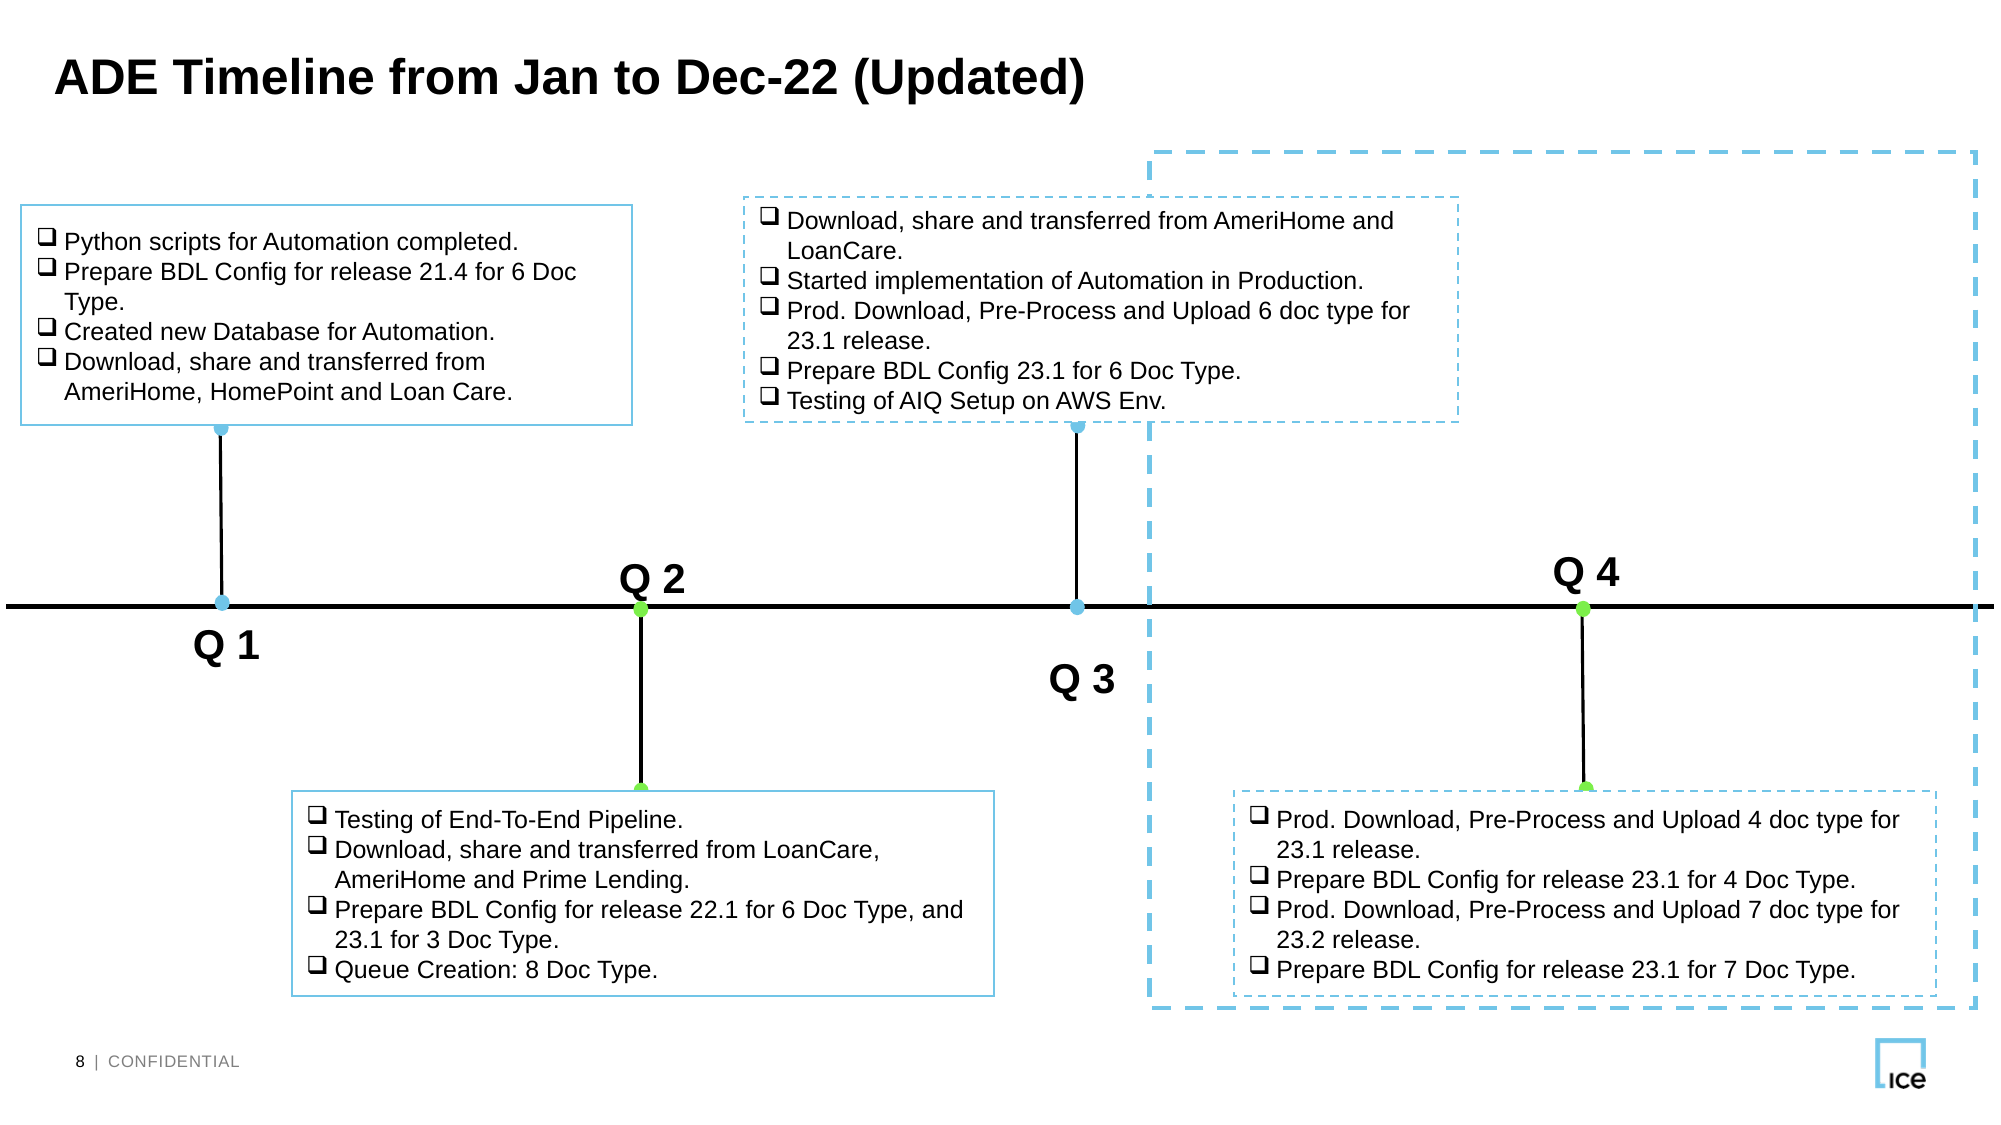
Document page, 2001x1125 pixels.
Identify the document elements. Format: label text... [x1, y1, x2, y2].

text_box ADE Timeline from Jan to Dec-22 (Updated) [38, 43, 1875, 113]
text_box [6, 151, 1994, 1008]
picture [1875, 1038, 1926, 1089]
